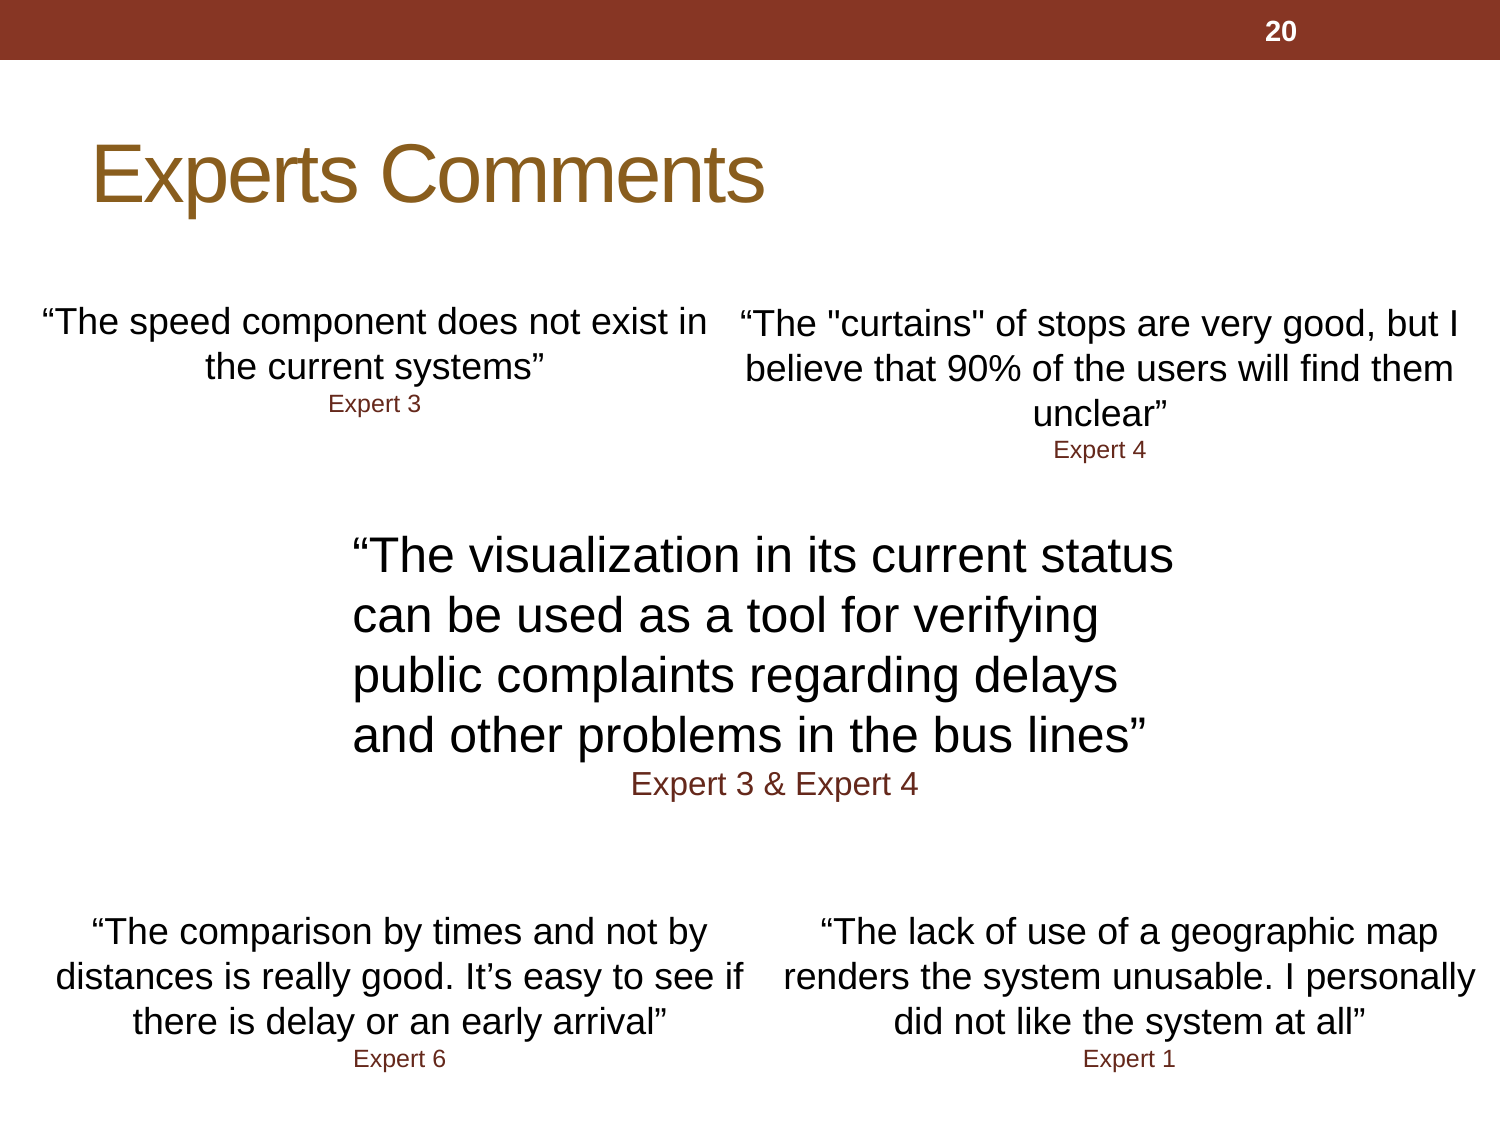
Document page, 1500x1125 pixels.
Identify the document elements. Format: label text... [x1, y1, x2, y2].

text_box “The "curtains" of stops are very good, but I believe that 90% of the users will find them unclear” Expert 4 [724, 291, 1475, 471]
text_box “The speed component does not exist in the current systems” Expert 3 [0, 289, 750, 425]
text_box “The comparison by times and not by distances is really good. It’s easy to see if there is delay or an early arrival” Expert 6 [24, 900, 775, 1080]
text_box “The lack of use of a geographic map renders the system unusable. I personally did not like the system at all” Expert 1 [775, 900, 1500, 1080]
slide_number 20 [1250, 3, 1425, 57]
text_box “The visualization in its current status can be used as a tool for verifying public complaints regarding delays and other problems in the bus lines” Expert 3 & Expert 4 [337, 515, 1213, 810]
title Experts Comments [75, 87, 1425, 250]
